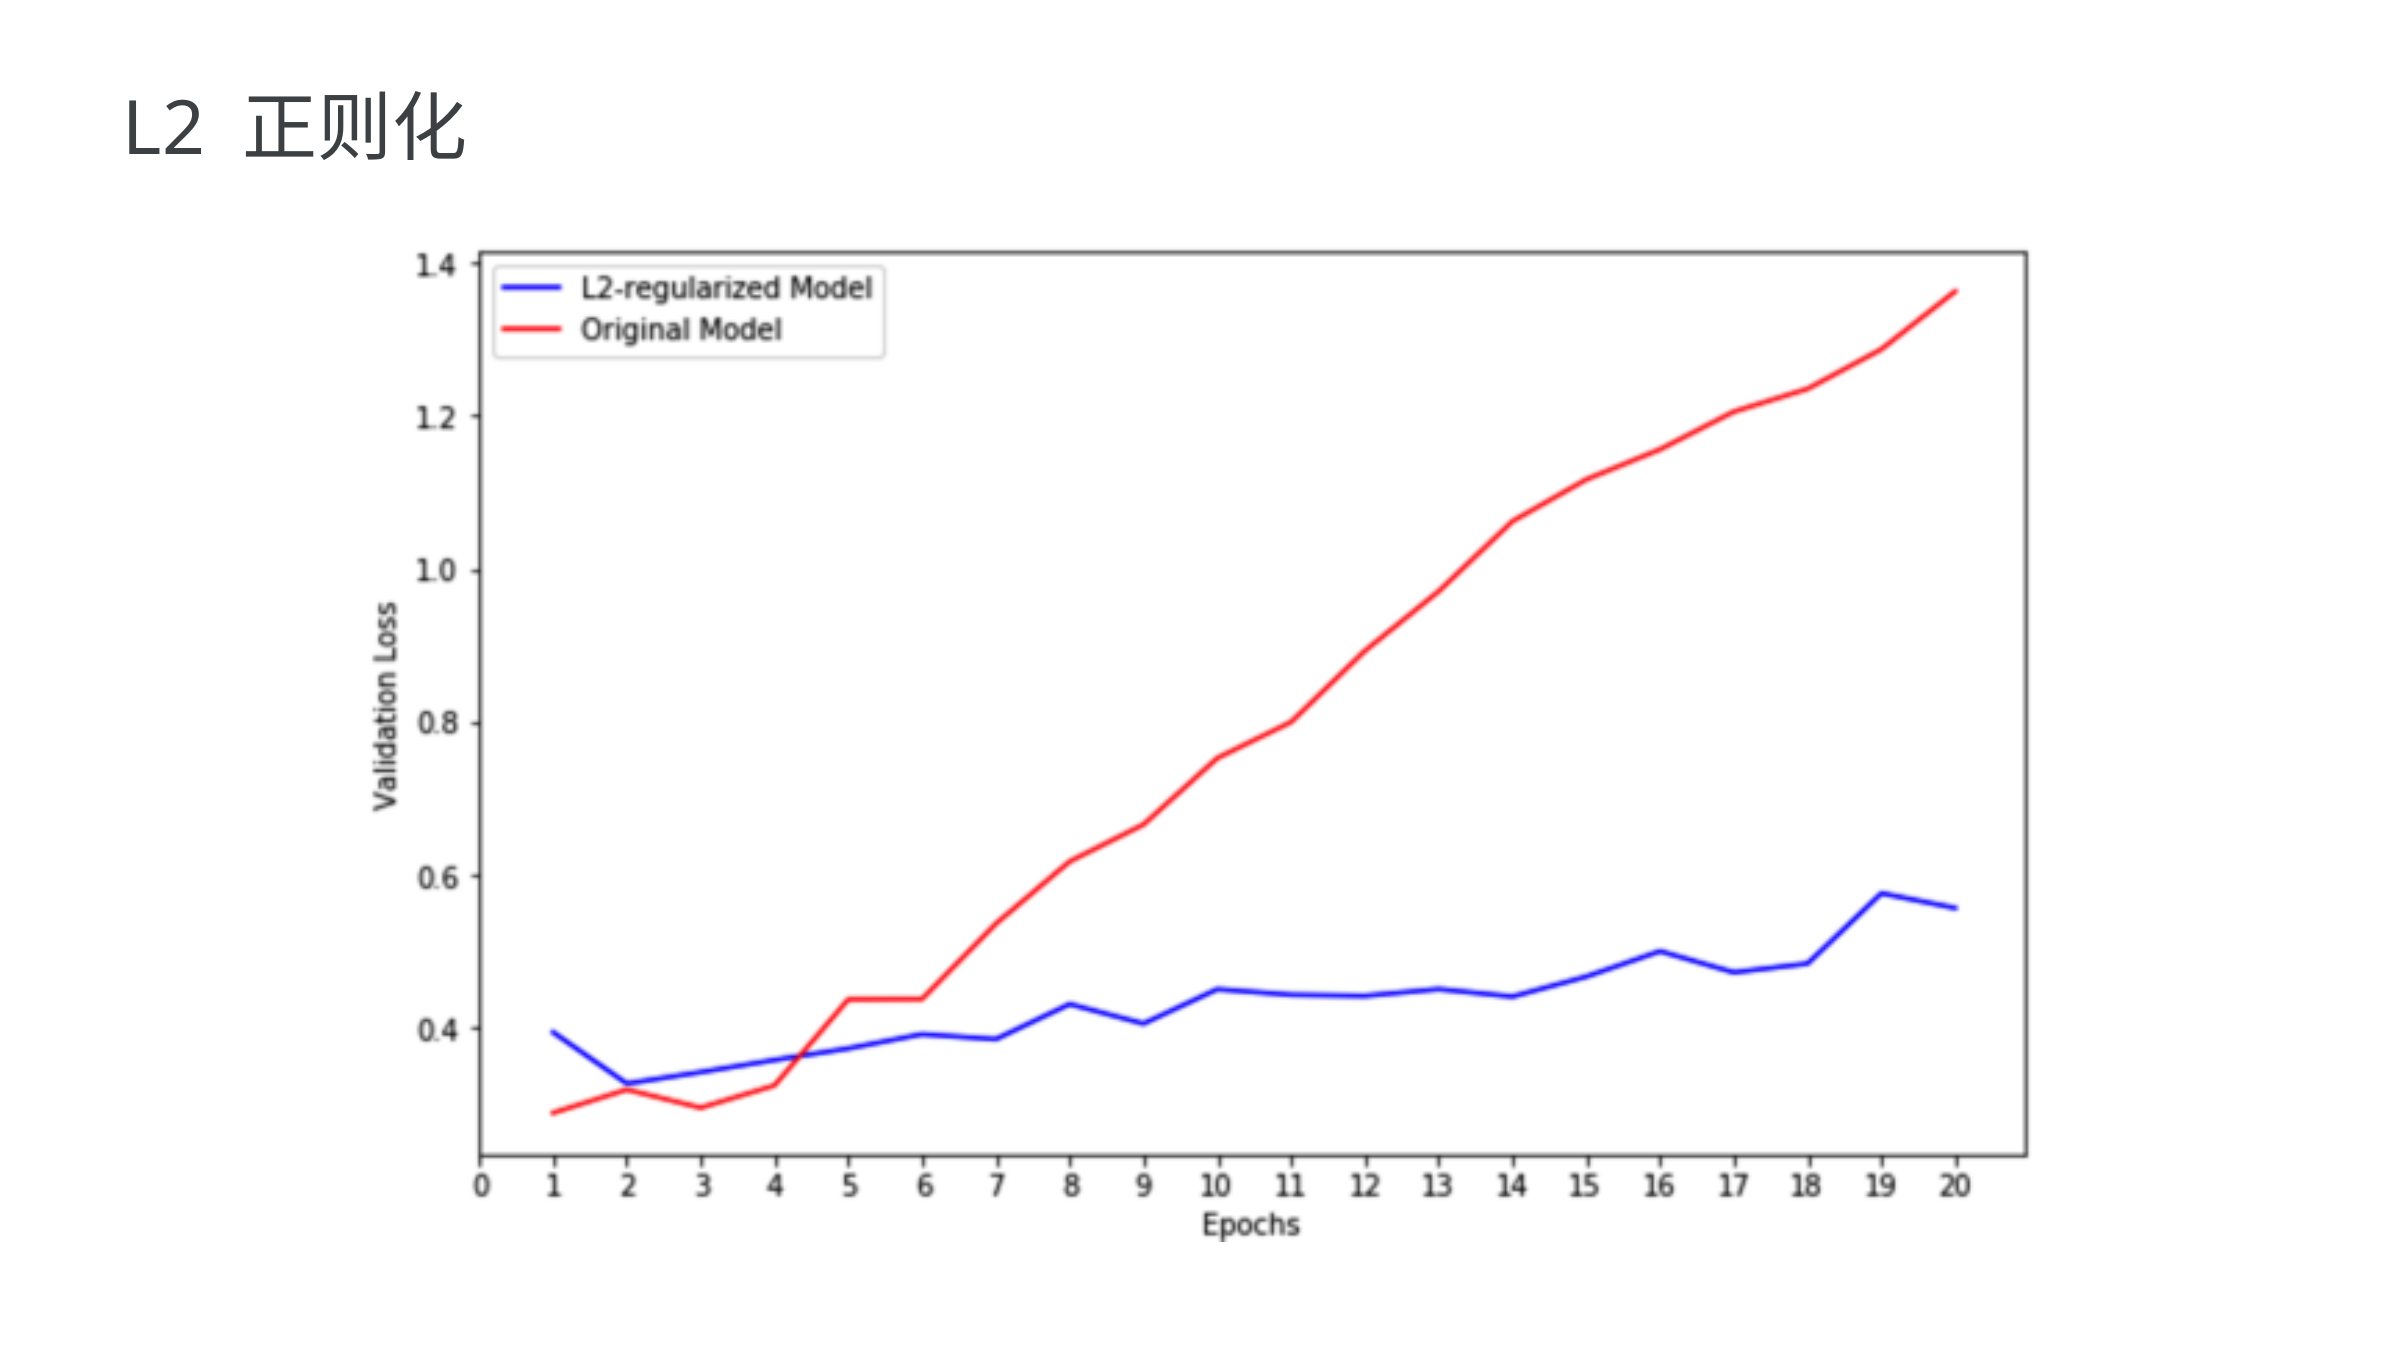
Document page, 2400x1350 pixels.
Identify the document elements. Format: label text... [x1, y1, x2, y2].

picture [356, 232, 2043, 1242]
text_box L2 正则化 [107, 64, 1819, 180]
